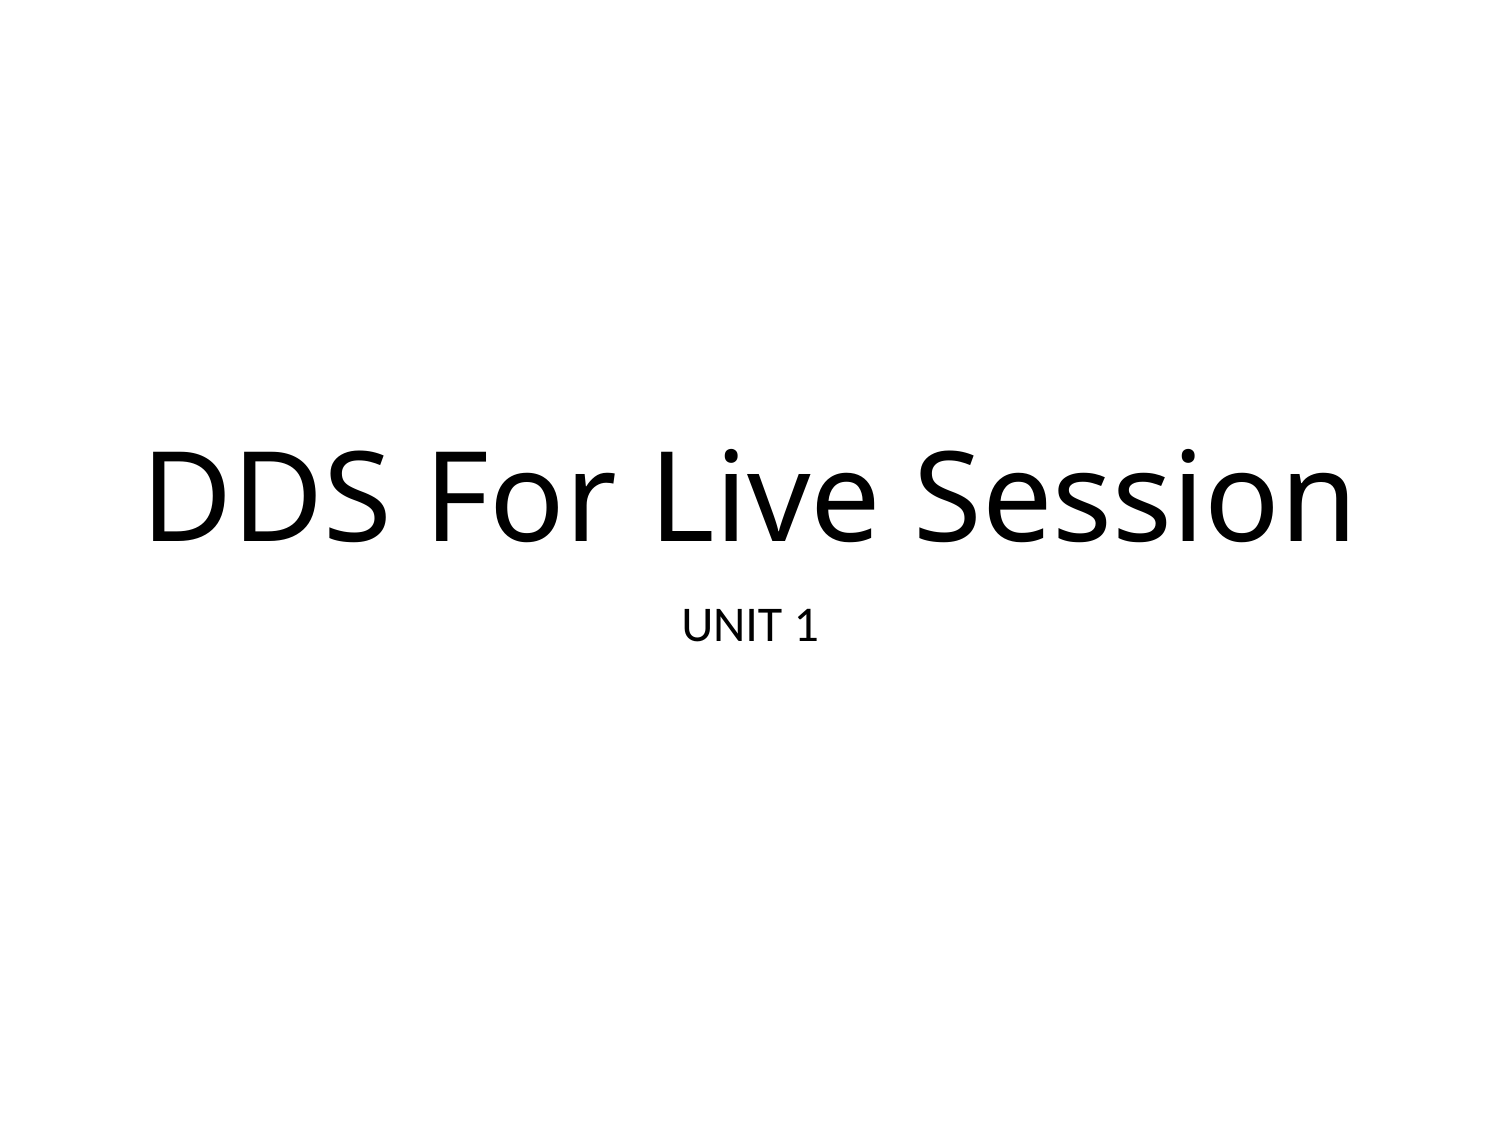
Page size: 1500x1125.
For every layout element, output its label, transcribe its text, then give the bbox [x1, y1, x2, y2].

title DDS For Live Session [112, 184, 1388, 576]
subtitle UNIT 1 [187, 590, 1313, 863]
